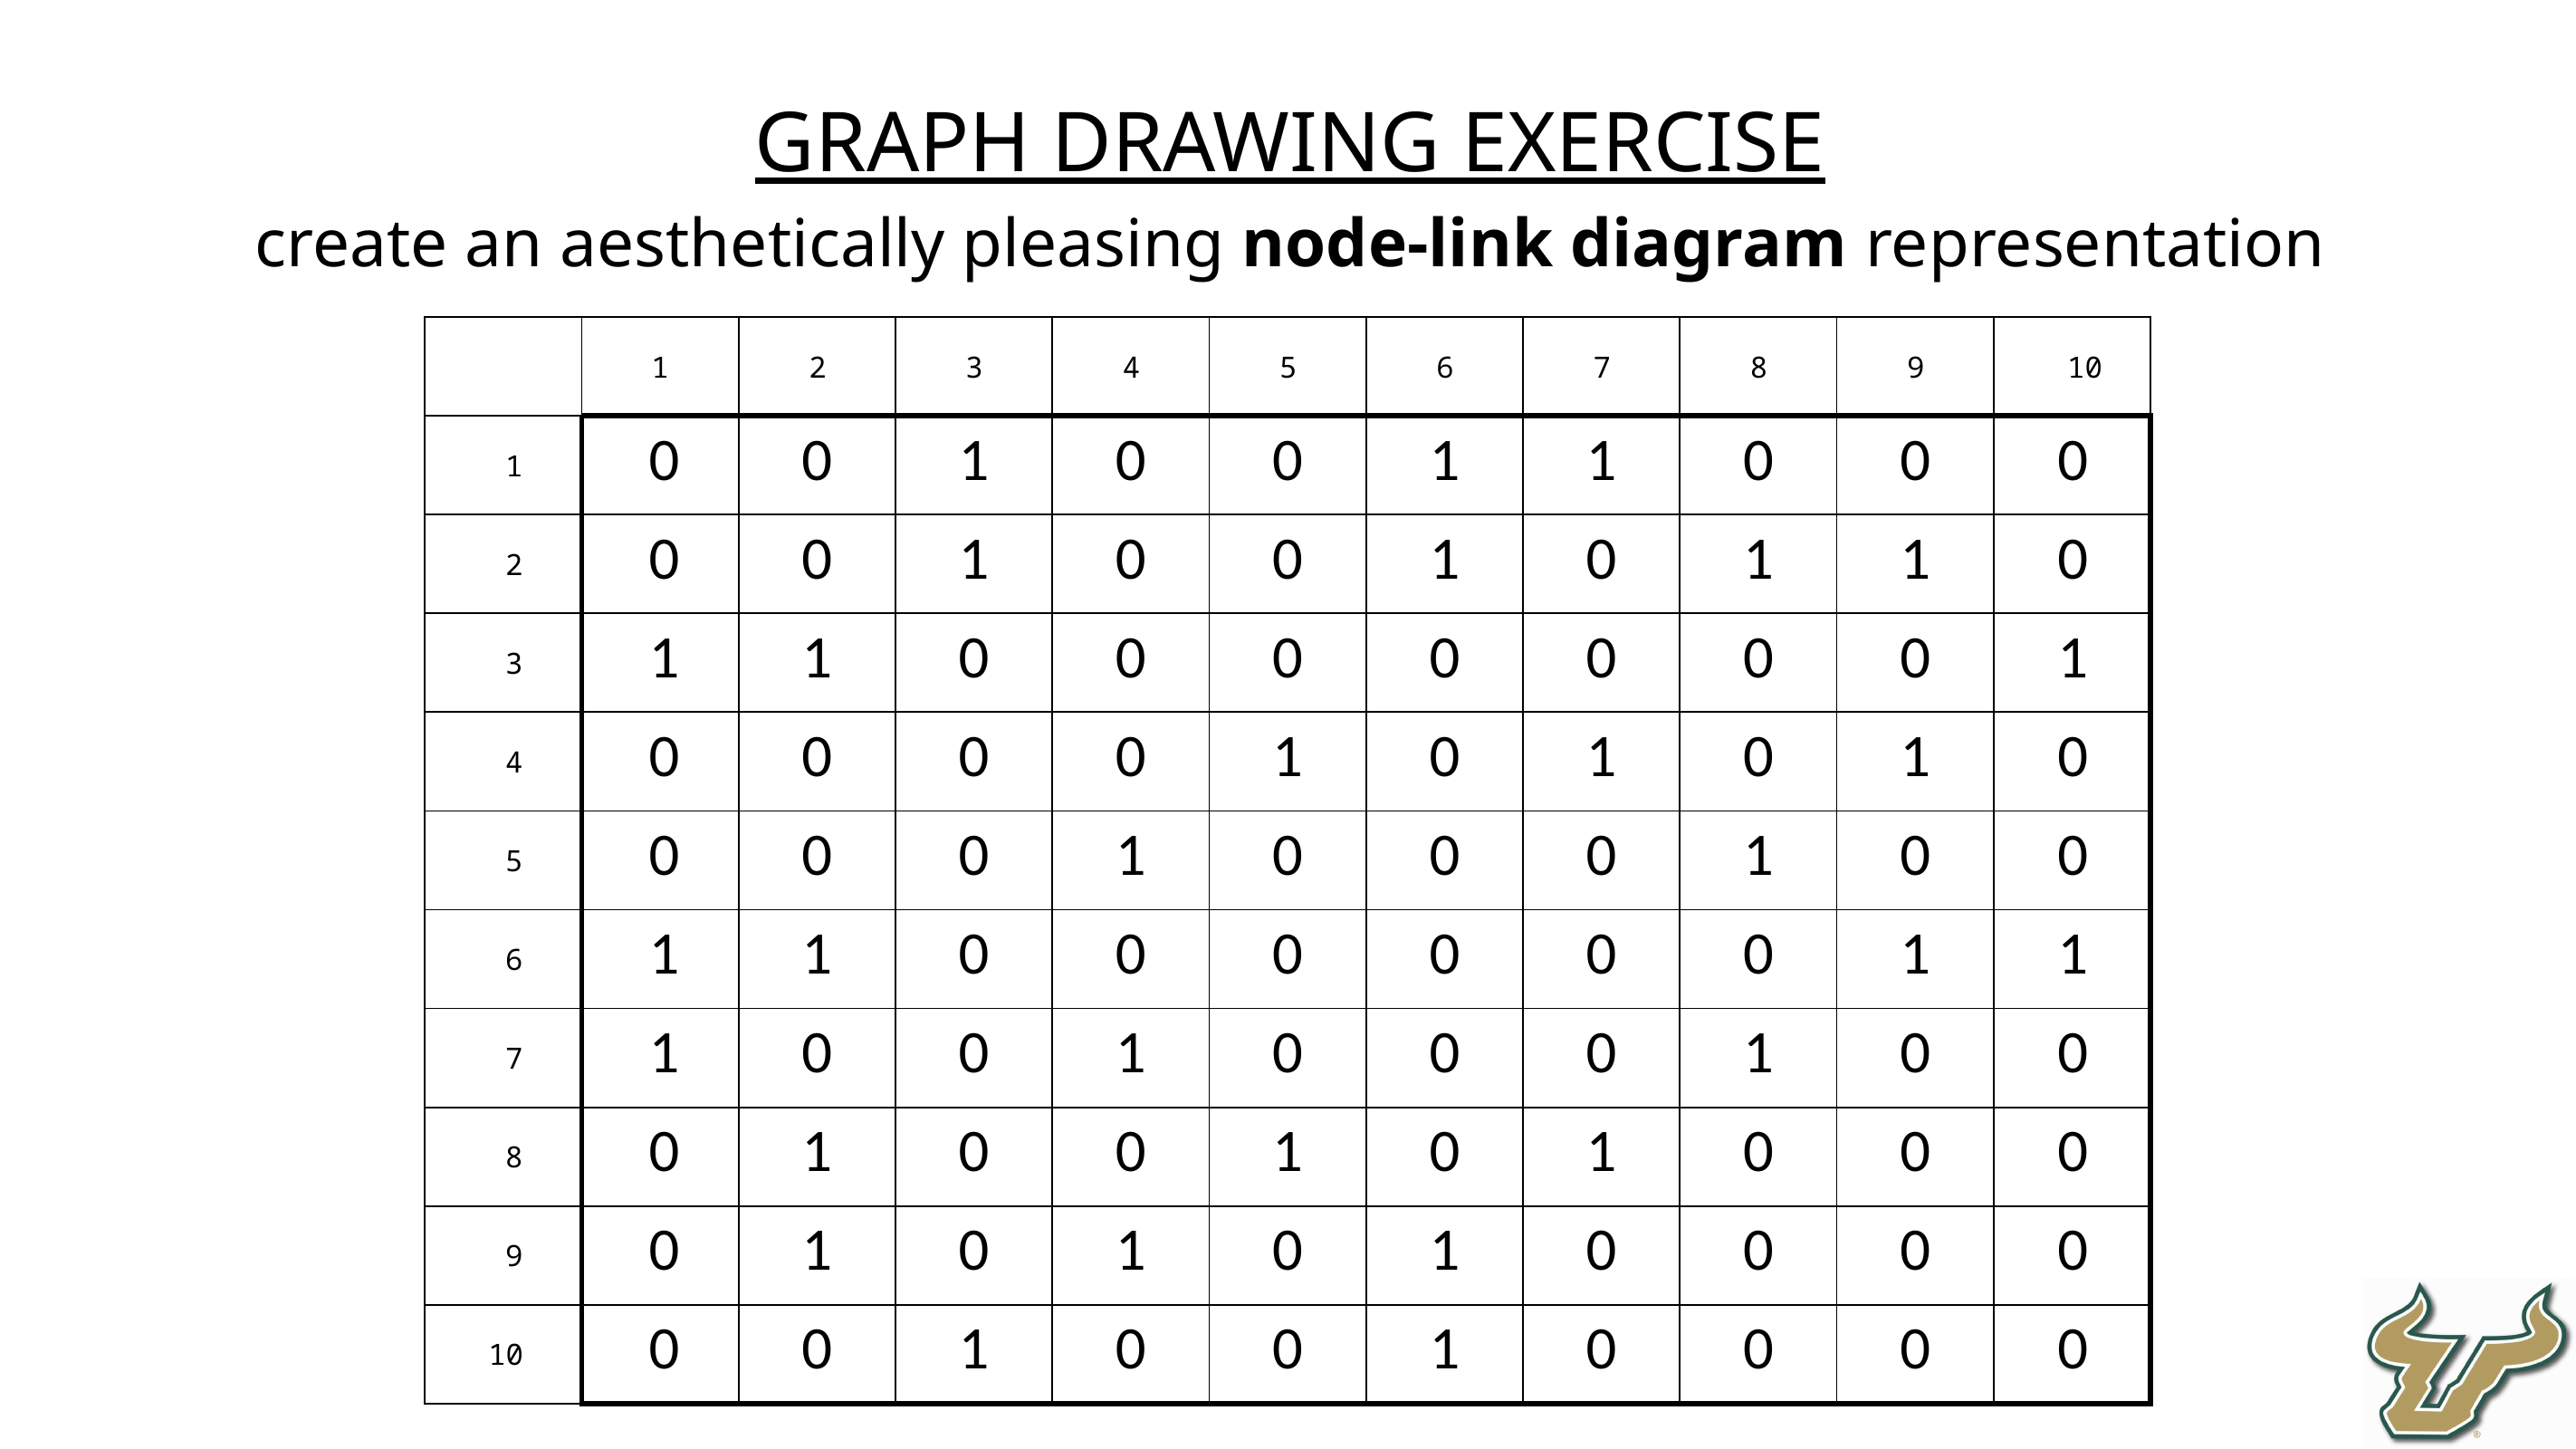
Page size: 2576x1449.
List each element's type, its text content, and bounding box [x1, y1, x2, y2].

table_header 7 [1524, 318, 1679, 413]
table_cell 0 [1995, 713, 2148, 811]
table_cell 1 [1837, 515, 1993, 612]
table_cell 1 [1367, 418, 1522, 513]
table_cell 1 [896, 515, 1051, 612]
table_header 8 [1681, 318, 1836, 413]
table_cell 0 [584, 1207, 738, 1304]
table_cell 0 [1367, 1108, 1522, 1205]
table_cell 0 [740, 515, 895, 612]
table_cell 0 [1053, 614, 1209, 711]
table_cell 0 [1995, 1306, 2148, 1401]
table_cell 0 [584, 418, 738, 513]
table_cell 1 [896, 418, 1051, 513]
table_cell 1 [1837, 713, 1993, 811]
table_cell 0 [584, 713, 738, 811]
table_cell 0 [896, 1108, 1051, 1205]
table_cell 0 [896, 1207, 1051, 1304]
table_cell 8 [426, 1108, 579, 1205]
table_cell 1 [584, 910, 738, 1008]
table_header [426, 318, 581, 415]
table_cell 0 [1210, 515, 1365, 612]
table_cell 0 [740, 418, 895, 513]
table_cell 1 [740, 1108, 895, 1205]
table_cell 0 [740, 1009, 895, 1107]
table_cell 0 [1053, 1108, 1209, 1205]
table_cell 0 [584, 1108, 738, 1205]
table_header 10 [1995, 318, 2150, 413]
table_cell 0 [1053, 1306, 1209, 1401]
table_cell 6 [426, 910, 579, 1008]
table_cell 0 [896, 614, 1051, 711]
table_cell 1 [1681, 515, 1836, 612]
table_cell 1 [740, 614, 895, 711]
table_cell 1 [1053, 811, 1209, 909]
picture [2363, 1278, 2576, 1448]
table_cell 7 [426, 1009, 579, 1107]
table_cell 0 [1210, 910, 1365, 1008]
table_cell 0 [1681, 910, 1836, 1008]
table_cell 0 [1995, 515, 2148, 612]
table_cell 0 [740, 1306, 895, 1401]
table_cell 0 [1210, 614, 1365, 711]
table_cell 1 [1524, 1108, 1679, 1205]
table_cell 0 [740, 811, 895, 909]
table_cell 9 [426, 1207, 579, 1304]
table_header 9 [1837, 318, 1993, 413]
table_cell 0 [896, 811, 1051, 909]
table_cell 0 [1524, 1009, 1679, 1107]
table_cell 1 [896, 1306, 1051, 1401]
table_header 5 [1210, 318, 1365, 413]
table_cell 1 [1367, 1207, 1522, 1304]
table_cell 0 [1837, 1009, 1993, 1107]
table_cell 1 [1995, 910, 2148, 1008]
table_cell 0 [1837, 1108, 1993, 1205]
list Graph Drawing Exercise create an aesthetically pleasing node-link diagram representation [178, 56, 2398, 317]
table_cell 0 [1210, 418, 1365, 513]
table_header 2 [740, 318, 895, 413]
table_cell 1 [584, 1009, 738, 1107]
table_cell 0 [584, 1306, 738, 1401]
table_cell 0 [1210, 811, 1365, 909]
table_cell 0 [740, 713, 895, 811]
table_cell 0 [1524, 811, 1679, 909]
table_cell 0 [1367, 614, 1522, 711]
table_cell 0 [1995, 1009, 2148, 1107]
table_cell 0 [1681, 1108, 1836, 1205]
table_cell 0 [1367, 1009, 1522, 1107]
table_header 3 [896, 318, 1051, 413]
table_cell 0 [1995, 1207, 2148, 1304]
table_cell 0 [1210, 1306, 1365, 1401]
table_cell 10 [426, 1306, 579, 1403]
table_cell 0 [896, 910, 1051, 1008]
table_cell 0 [1367, 811, 1522, 909]
table_header 4 [1053, 318, 1209, 413]
table_cell 0 [1524, 515, 1679, 612]
table_cell 0 [1524, 614, 1679, 711]
table_cell 1 [1053, 1207, 1209, 1304]
table_cell 0 [1053, 713, 1209, 811]
table_header 6 [1367, 318, 1522, 413]
table_cell 1 [1837, 910, 1993, 1008]
table_cell 2 [426, 515, 579, 612]
table_cell 4 [426, 713, 579, 811]
table_cell 0 [896, 713, 1051, 811]
table_cell 3 [426, 614, 579, 711]
table_cell 0 [1053, 418, 1209, 513]
table_cell 0 [1053, 515, 1209, 612]
table_cell 0 [1681, 418, 1836, 513]
table_cell 1 [1210, 713, 1365, 811]
table_cell 1 [1524, 418, 1679, 513]
table_cell 0 [1837, 418, 1993, 513]
table_cell 0 [1367, 910, 1522, 1008]
table_cell 1 [740, 1207, 895, 1304]
table_cell 1 [1681, 811, 1836, 909]
table_cell 1 [1681, 1009, 1836, 1107]
table_cell 0 [1524, 1306, 1679, 1401]
table_cell 0 [1837, 614, 1993, 711]
table_cell 1 [1053, 1009, 1209, 1107]
table_cell 0 [1837, 811, 1993, 909]
table_cell 0 [1995, 811, 2148, 909]
table_cell 1 [1995, 614, 2148, 711]
table_cell 0 [1524, 1207, 1679, 1304]
table_cell 1 [1210, 1108, 1365, 1205]
table_cell 1 [740, 910, 895, 1008]
table_cell 5 [426, 811, 579, 909]
table_cell 0 [1681, 1306, 1836, 1401]
table_header 1 [582, 318, 738, 413]
table_cell 0 [584, 811, 738, 909]
table_cell 1 [1367, 1306, 1522, 1401]
table_cell 0 [584, 515, 738, 612]
table_cell 0 [1053, 910, 1209, 1008]
table_cell 0 [1837, 1306, 1993, 1401]
table_cell 0 [1837, 1207, 1993, 1304]
table_cell 0 [1995, 1108, 2148, 1205]
table_cell 0 [1681, 1207, 1836, 1304]
table_cell 1 [1367, 515, 1522, 612]
table_cell 1 [584, 614, 738, 711]
table_cell 0 [1367, 713, 1522, 811]
table_cell 0 [1681, 713, 1836, 811]
table_cell 0 [896, 1009, 1051, 1107]
table_cell 0 [1524, 910, 1679, 1008]
table_cell 1 [1524, 713, 1679, 811]
table_cell 0 [1995, 418, 2148, 513]
table_cell 0 [1210, 1009, 1365, 1107]
table_cell 0 [1210, 1207, 1365, 1304]
table_cell 0 [1681, 614, 1836, 711]
table_cell 1 [426, 417, 579, 513]
